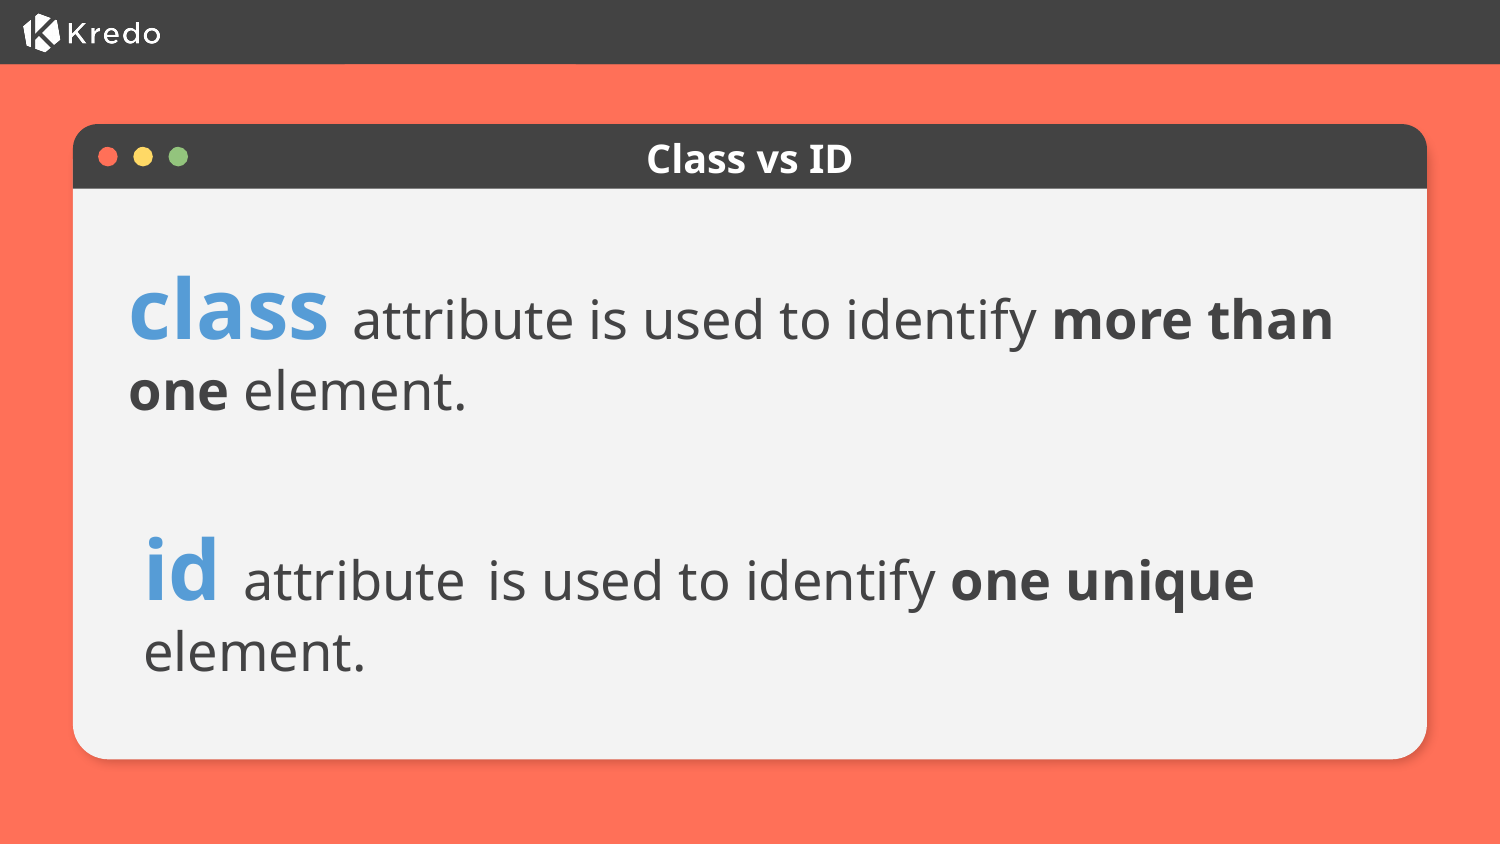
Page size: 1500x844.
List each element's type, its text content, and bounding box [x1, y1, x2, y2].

text_box [345, 0, 575, 65]
text_box [0, 0, 113, 65]
picture [13, 4, 169, 59]
text_box [575, 0, 806, 65]
text_box class attribute is used to identify more than one element. [113, 248, 1358, 428]
text_box [806, 0, 1037, 65]
text_box Class vs ID [585, 118, 915, 194]
text_box [1268, 0, 1500, 65]
text_box [113, 0, 345, 65]
text_box [1037, 0, 1268, 65]
text_box id attribute is used to identify one unique element. [128, 509, 1372, 689]
